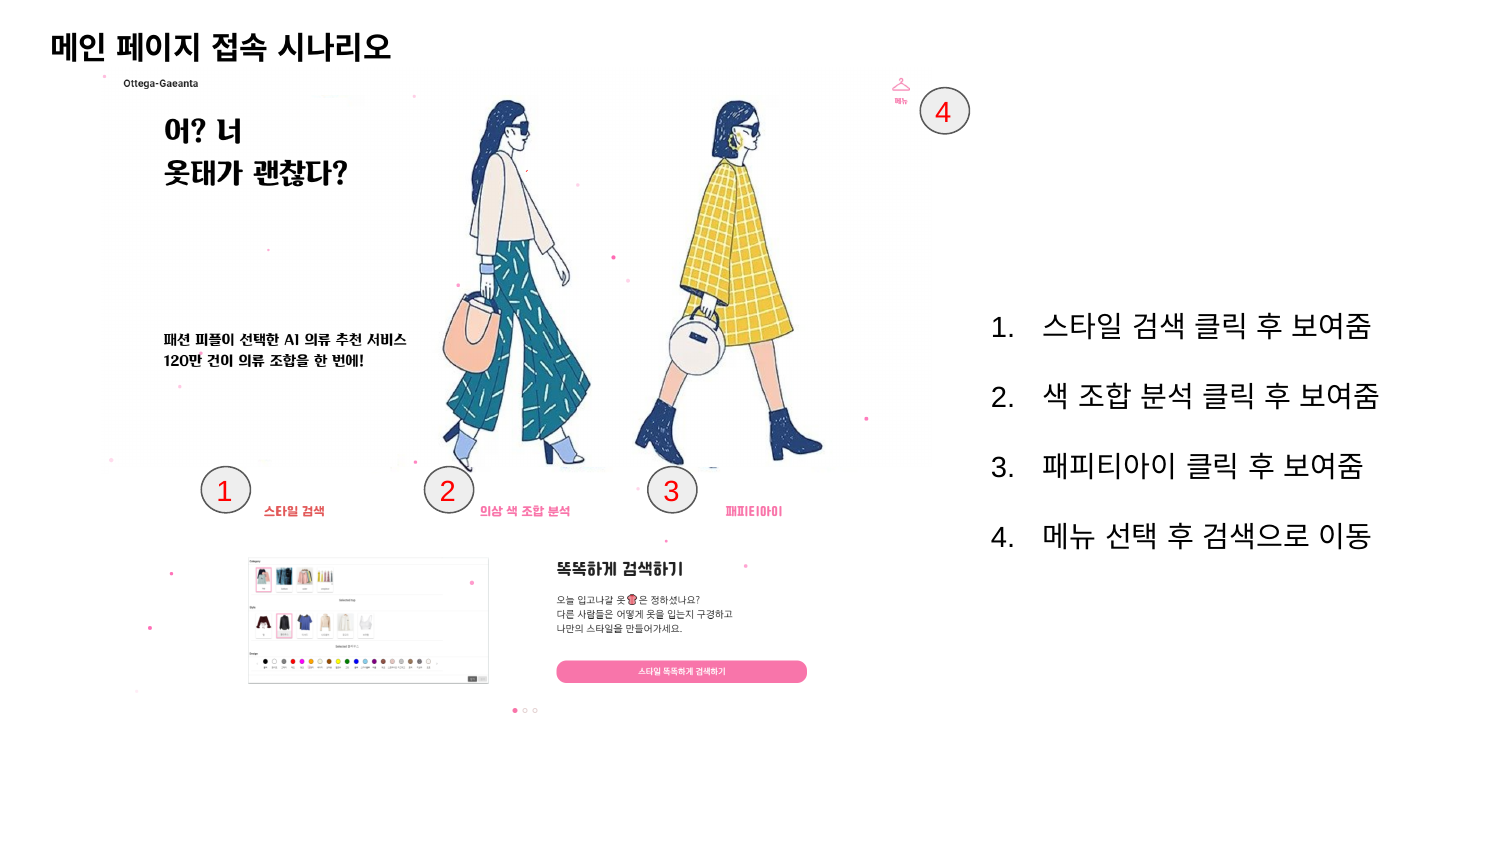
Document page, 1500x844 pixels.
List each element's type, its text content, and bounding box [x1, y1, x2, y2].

picture [101, 67, 954, 720]
text_box [953, 88, 970, 133]
text_box 4 [937, 77, 953, 143]
text_box 메인 페이지 접속 시나리오 [34, 12, 668, 81]
text_box 스타일 검색 클릭 후 보여줌 색 조합 분석 클릭 후 보여줌 패피티아이 클릭 후 보여줌 메뉴 선택 후 검색으로 이동 [952, 293, 1500, 569]
